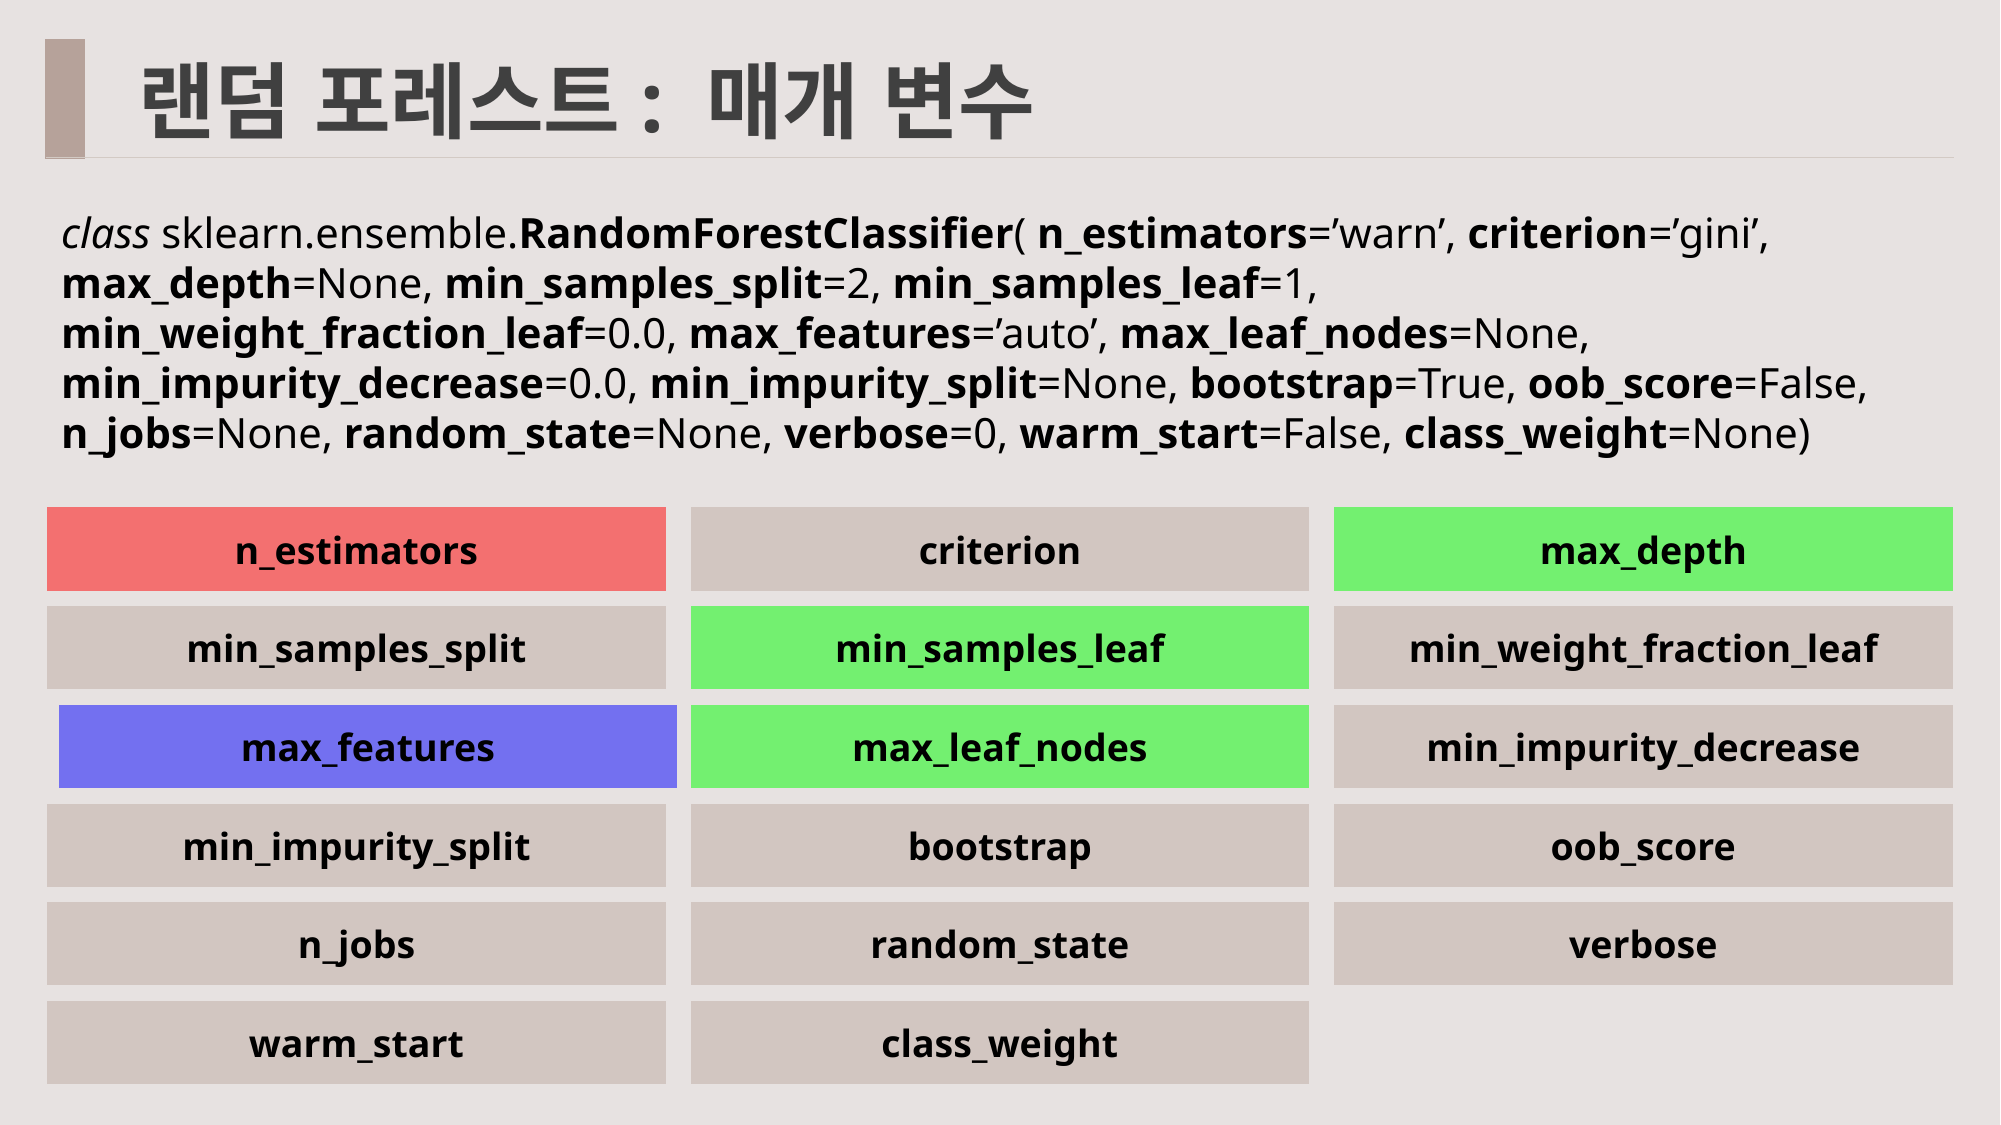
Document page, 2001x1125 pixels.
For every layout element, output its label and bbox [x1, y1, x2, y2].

text_box [46, 39, 1954, 1086]
